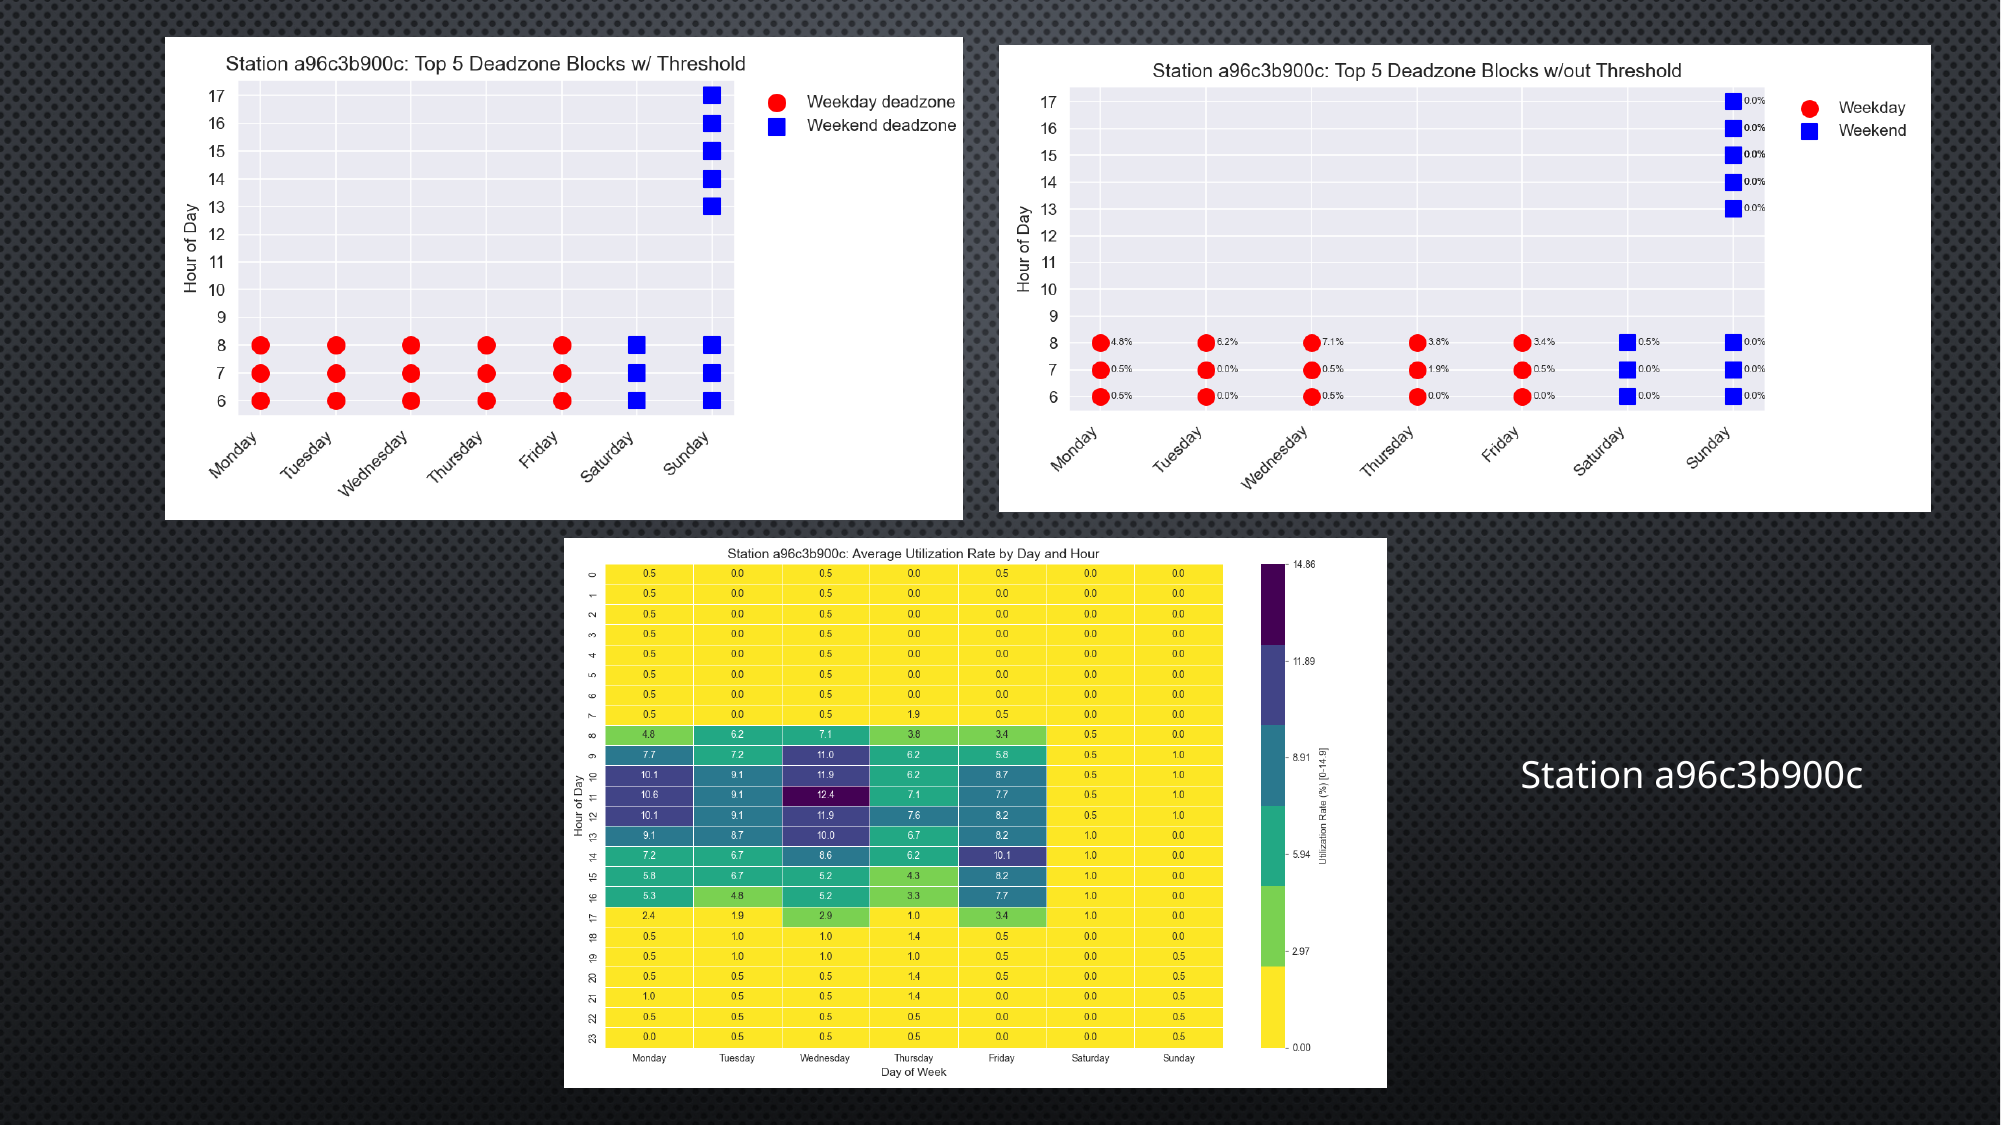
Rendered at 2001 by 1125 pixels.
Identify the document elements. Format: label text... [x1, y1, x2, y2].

picture [164, 37, 964, 521]
picture [563, 538, 1387, 1088]
picture [999, 45, 1932, 512]
text_box Station a96c3b900c [1505, 743, 1881, 804]
